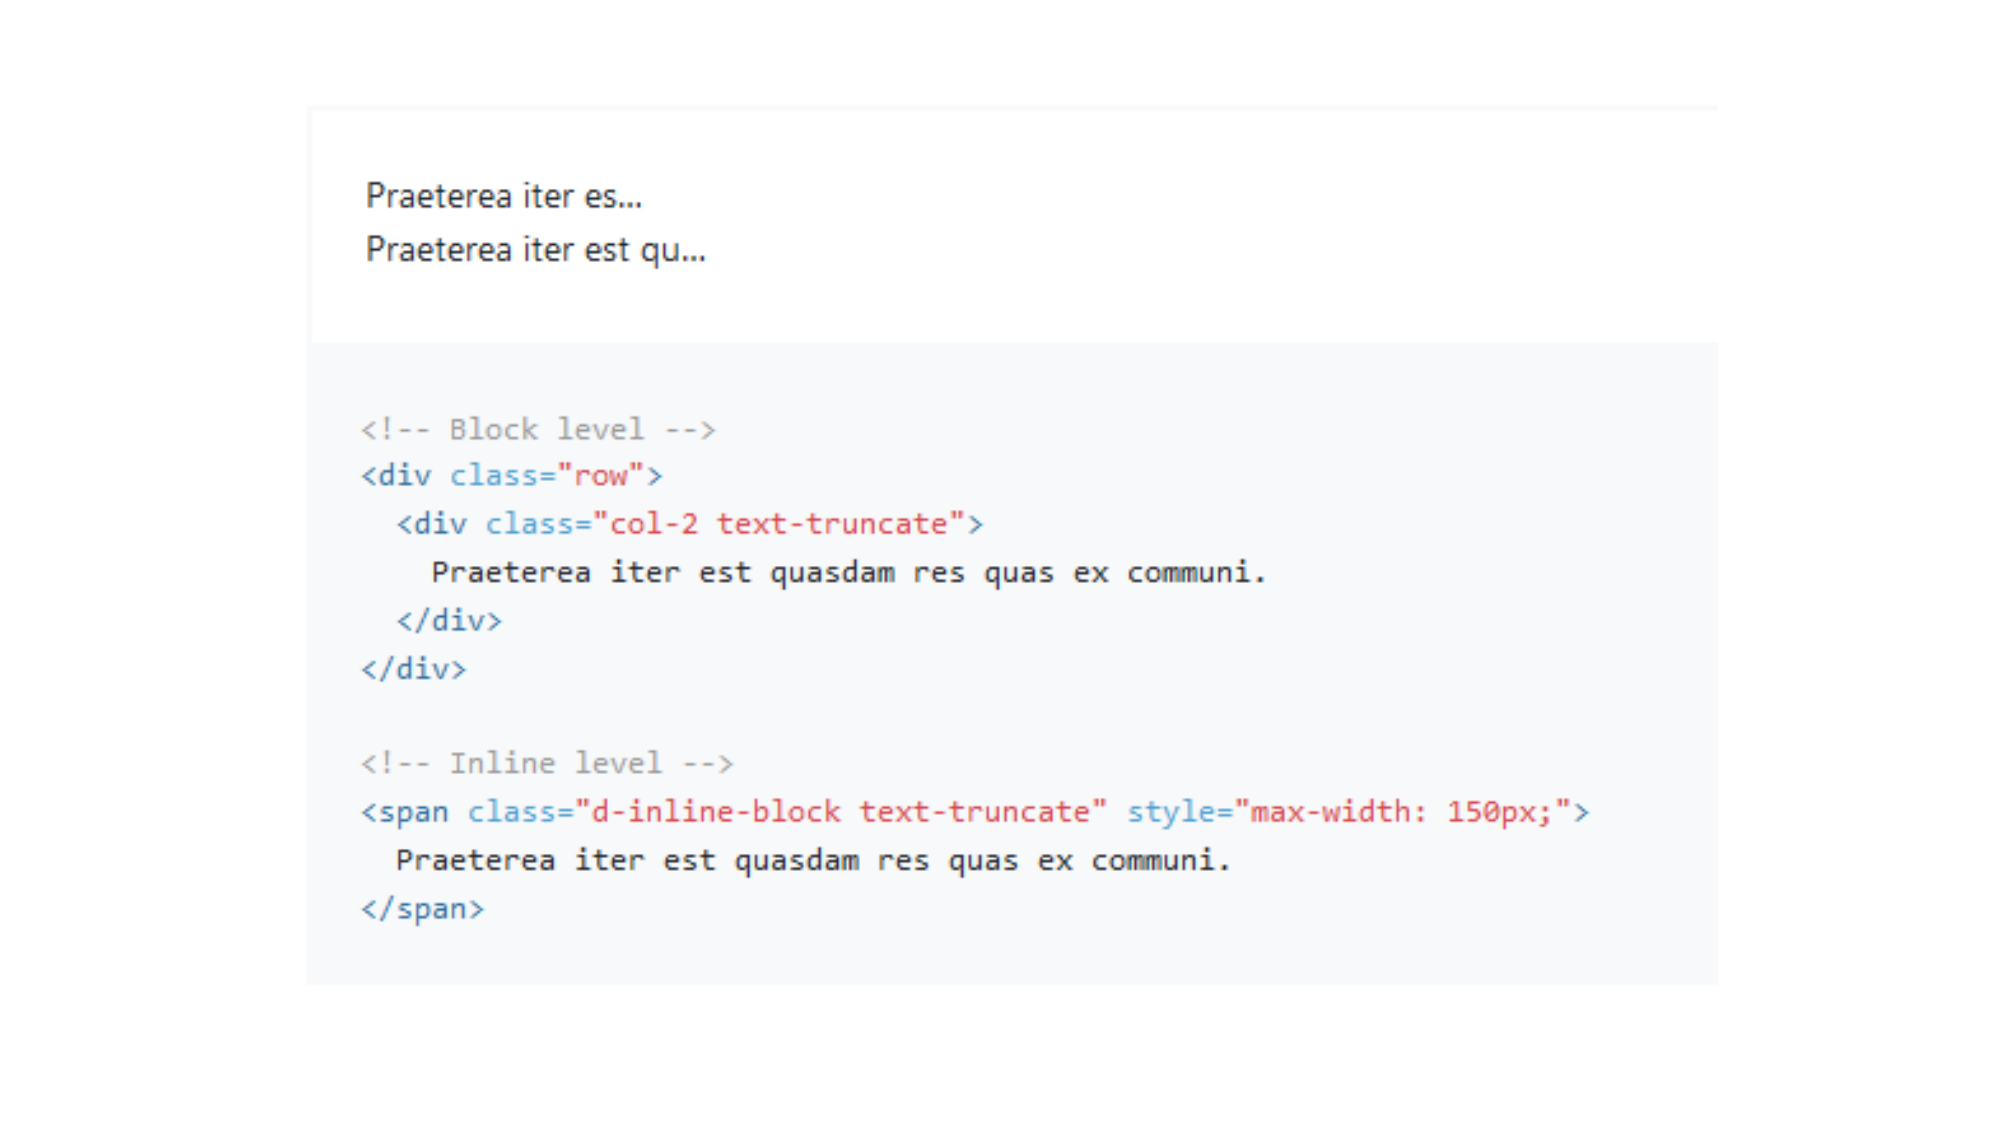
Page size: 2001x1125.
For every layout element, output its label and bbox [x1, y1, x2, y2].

picture [282, 86, 1718, 1039]
